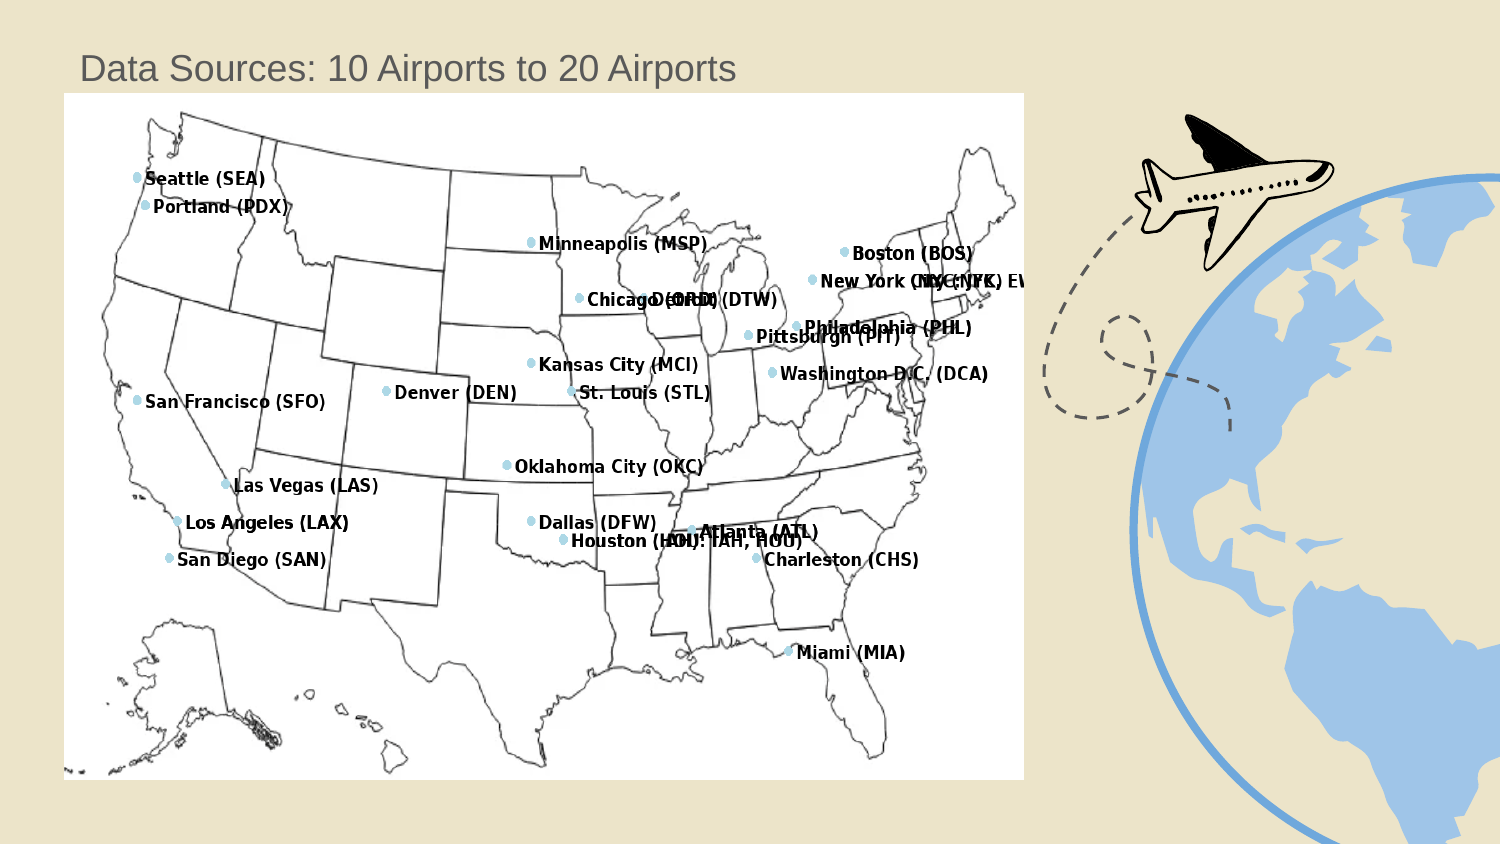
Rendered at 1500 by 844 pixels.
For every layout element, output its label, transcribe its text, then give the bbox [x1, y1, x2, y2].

picture [64, 92, 1025, 780]
text_box Data Sources: 10 Airports to 20 Airports [64, 28, 1055, 94]
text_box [1111, 175, 1500, 844]
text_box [1043, 114, 1336, 432]
